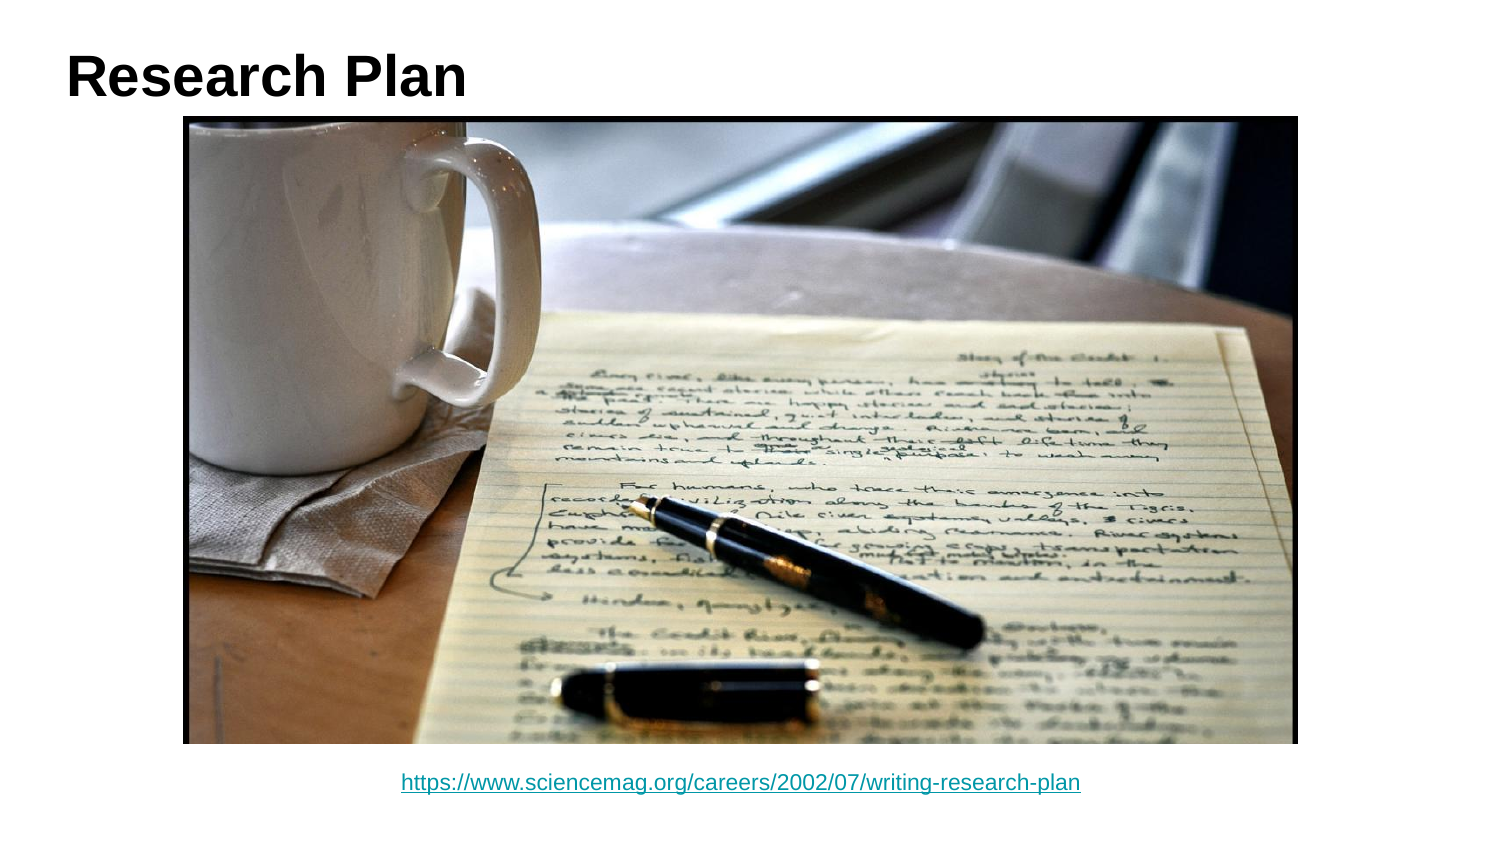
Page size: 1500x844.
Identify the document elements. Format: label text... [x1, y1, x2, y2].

title Research Plan [51, 23, 1449, 117]
picture [183, 116, 1298, 744]
text_box https://www.sciencemag.org/careers/2002/07/writing-research-plan [386, 753, 1114, 817]
